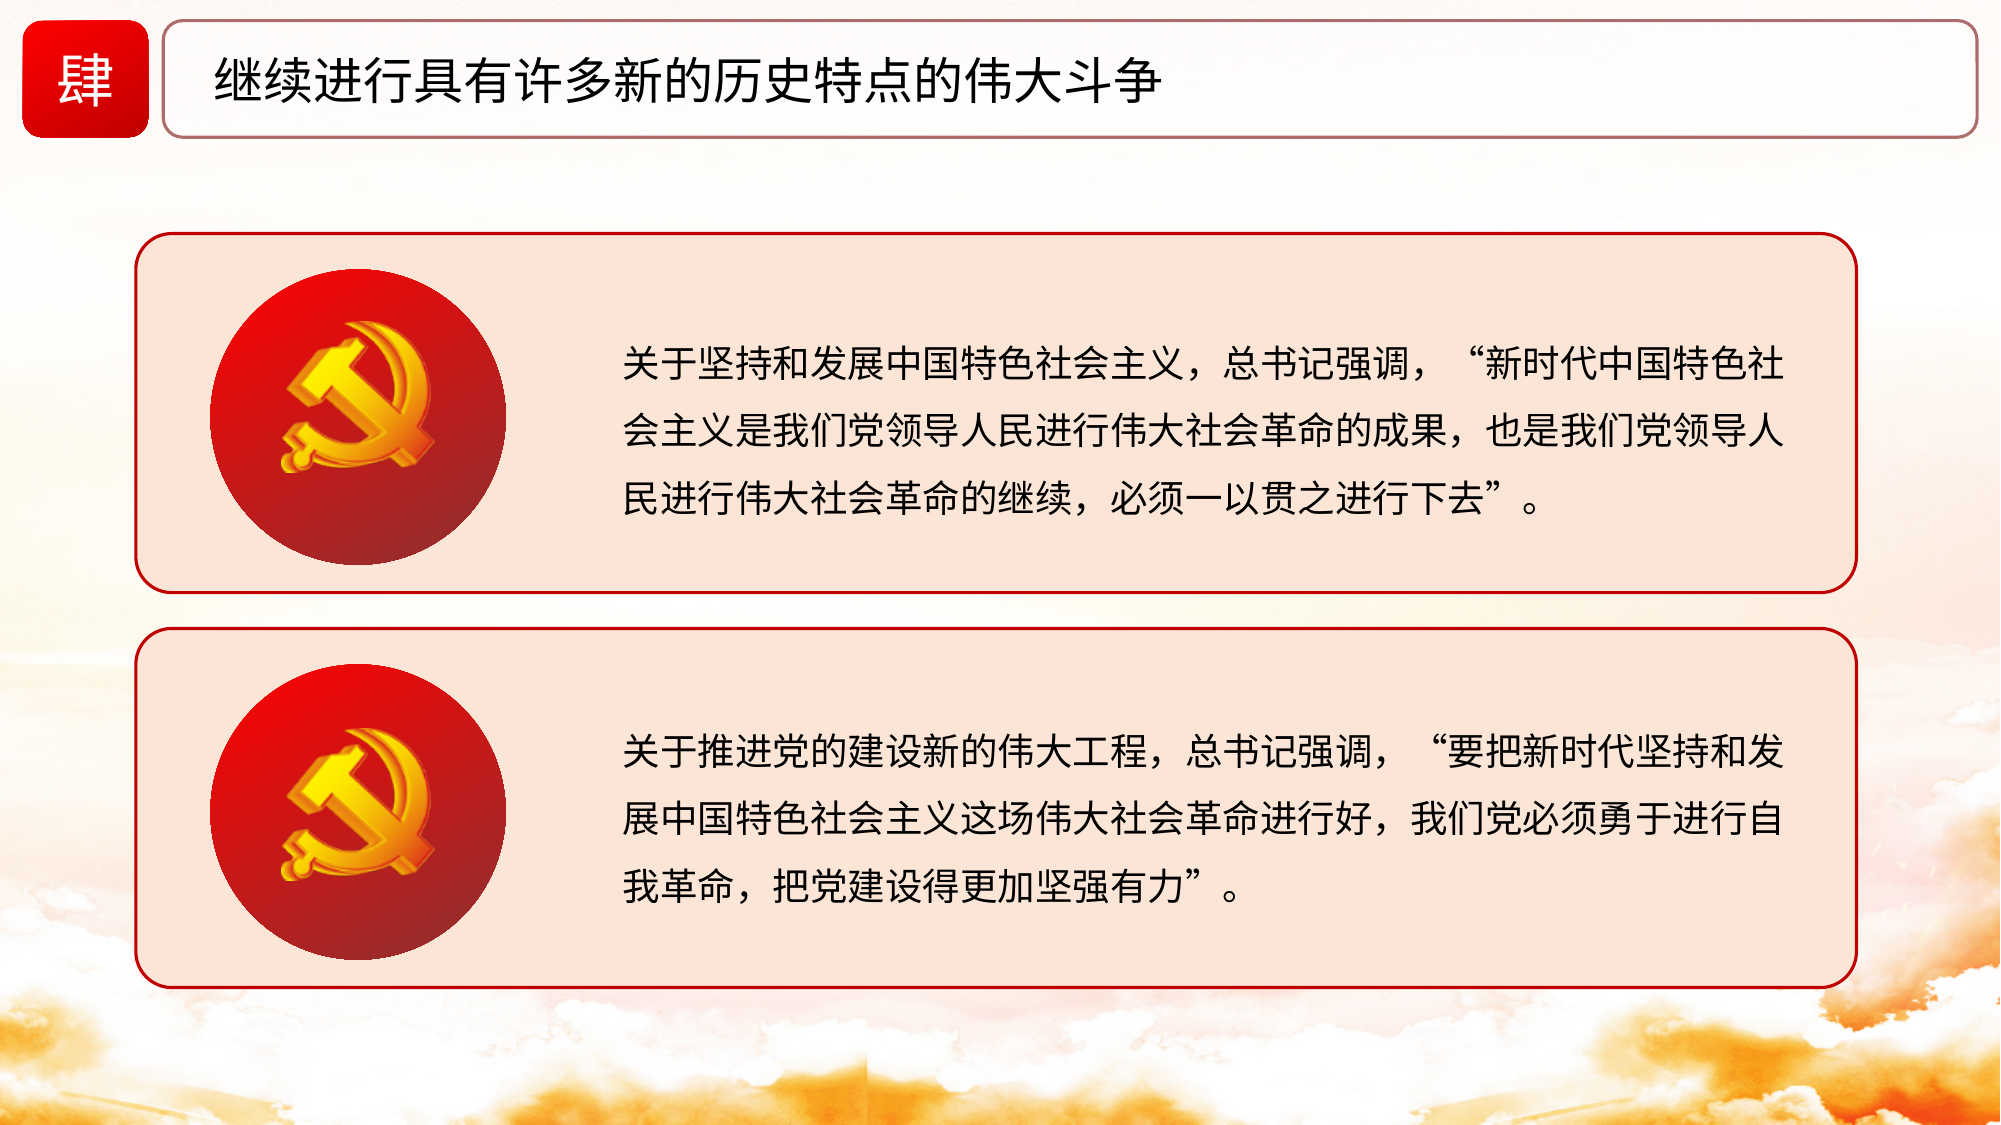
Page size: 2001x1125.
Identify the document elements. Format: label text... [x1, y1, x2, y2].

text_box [22, 20, 1978, 138]
text_box 关于坚持和发展中国特色社会主义，总书记强调，“新时代中国特色社会主义是我们党领导人民进行伟大社会革命的成果，也是我们党领导人民进行伟大社会革命的继续，必须一以贯之进行下去”。 [607, 310, 1802, 528]
text_box [209, 663, 507, 961]
text_box [209, 268, 507, 566]
text_box 关于推进党的建设新的伟大工程，总书记强调，“要把新时代坚持和发展中国特色社会主义这场伟大社会革命进行好，我们党必须勇于进行自我革命，把党建设得更加坚强有力”。 [607, 697, 1802, 916]
picture [0, 0, 2000, 1125]
text_box [134, 627, 1858, 989]
text_box [134, 232, 1858, 594]
